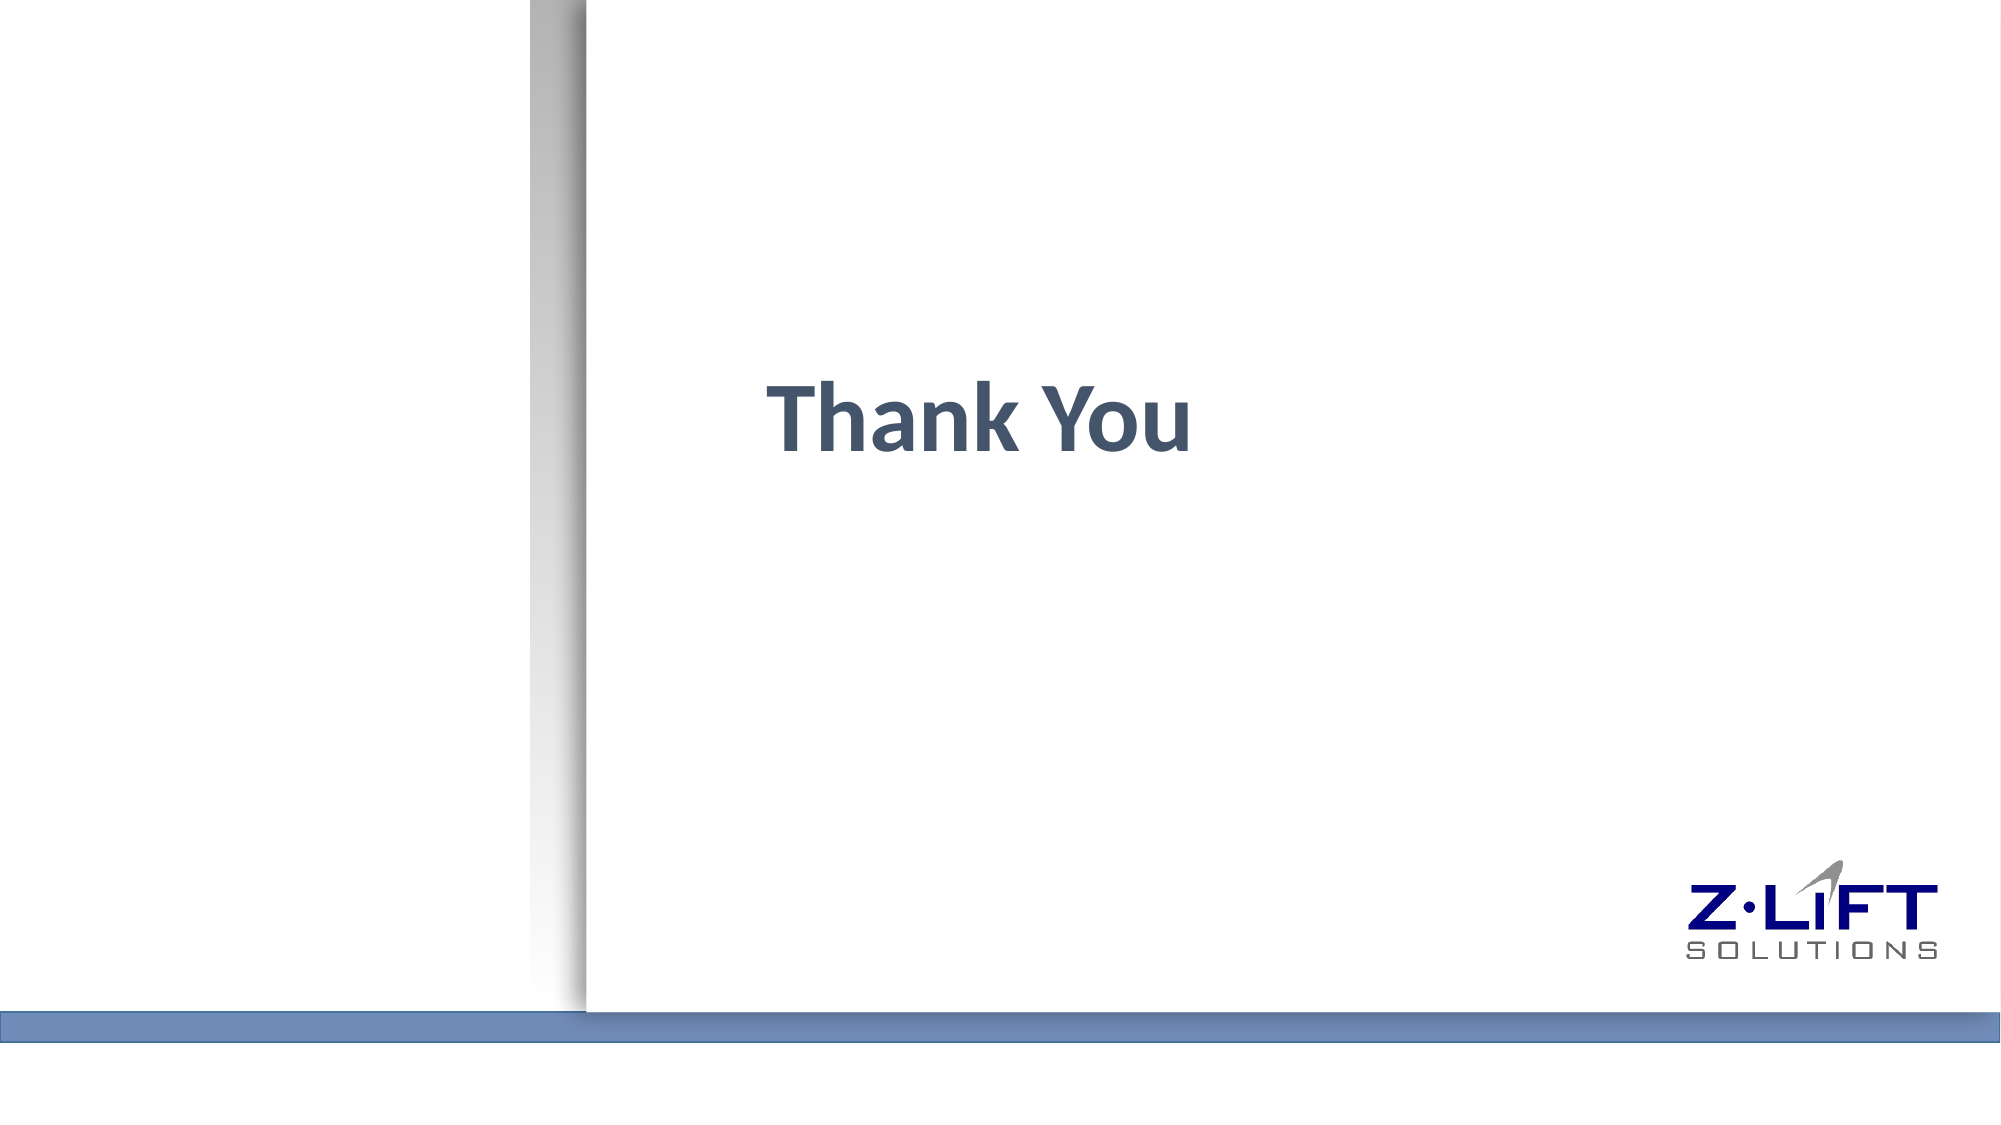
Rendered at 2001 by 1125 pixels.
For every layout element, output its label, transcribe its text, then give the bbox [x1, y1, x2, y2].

picture [1675, 848, 1948, 974]
list Thank You [765, 327, 1414, 596]
